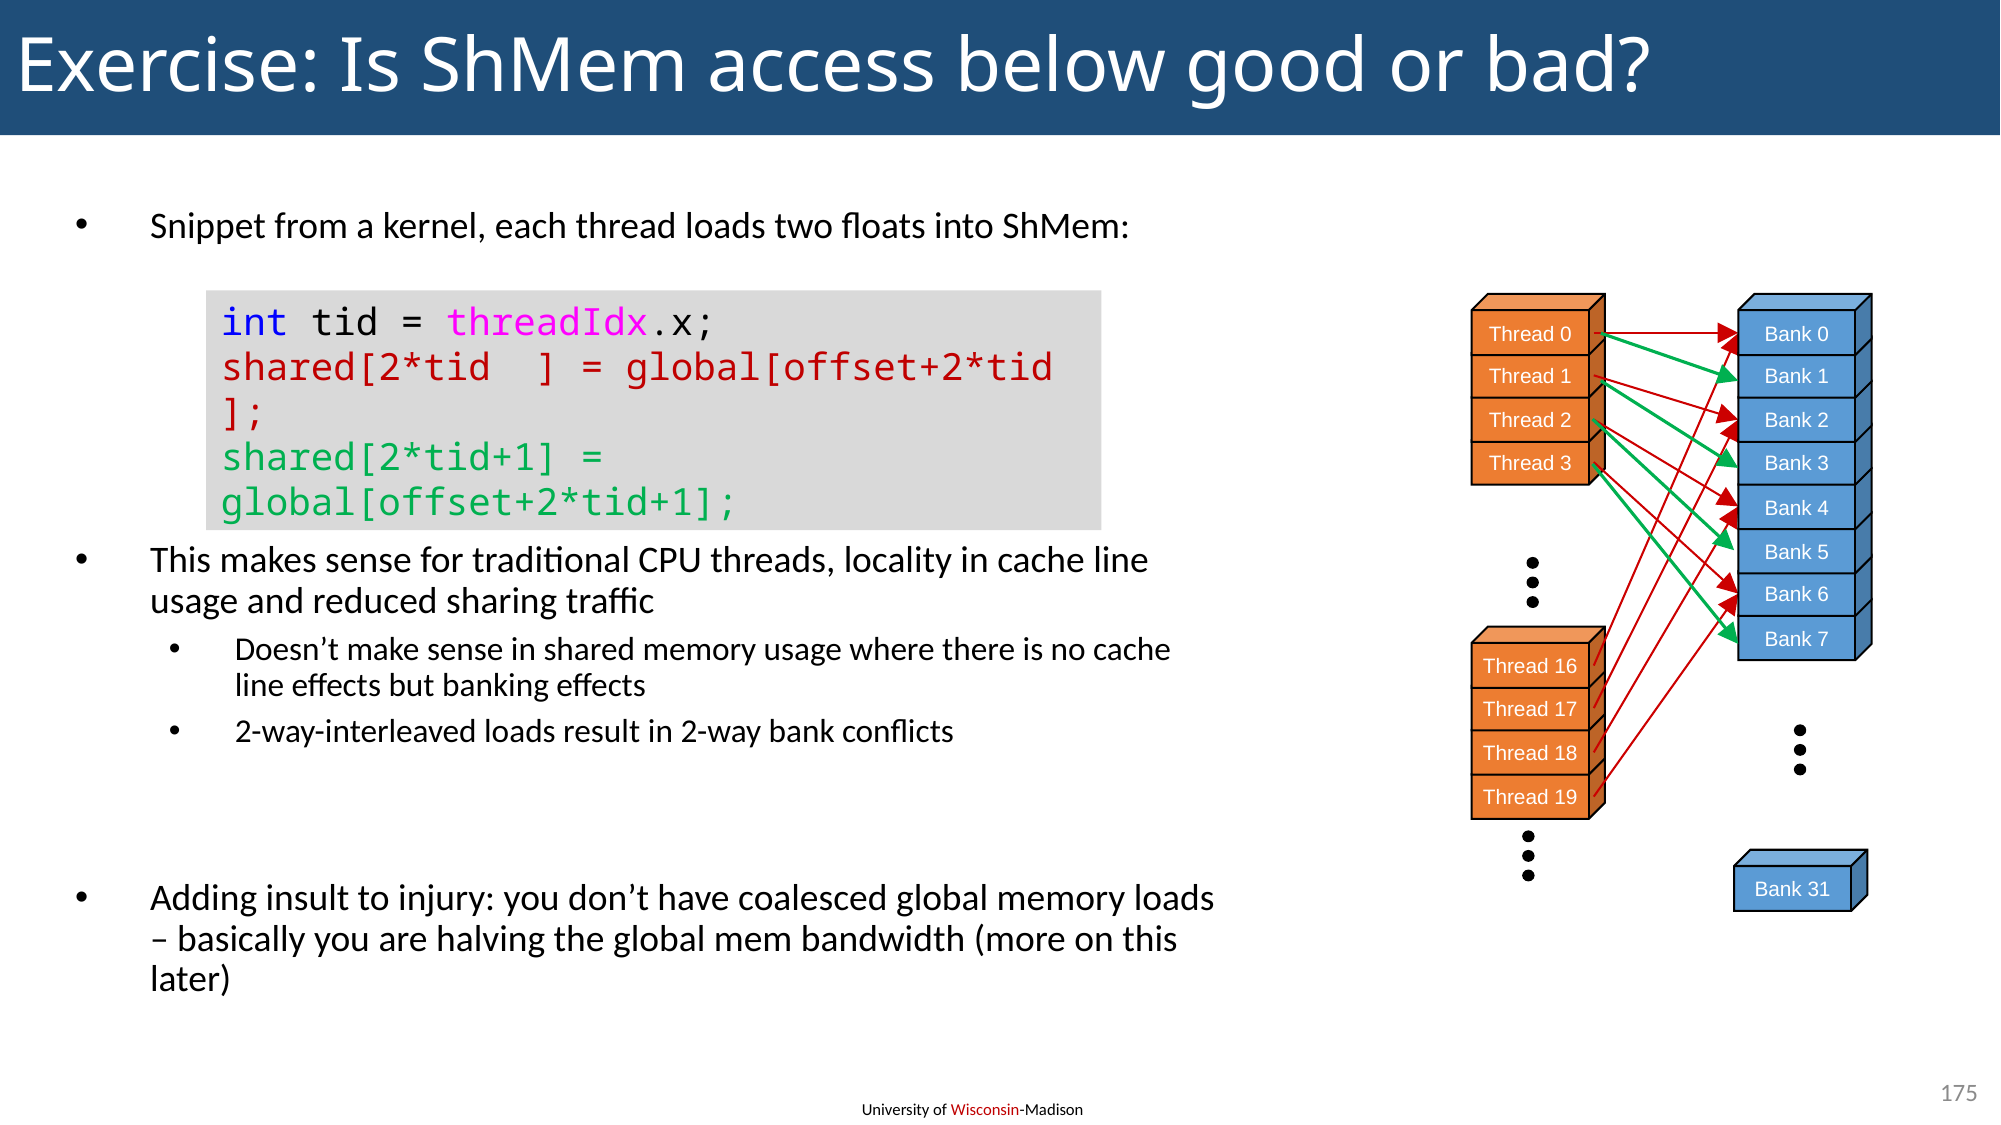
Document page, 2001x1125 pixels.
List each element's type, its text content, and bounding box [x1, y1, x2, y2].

text_box Thread 16 [1471, 626, 1593, 688]
title Exercise: Is ShMem access below good or bad? [0, 0, 2000, 136]
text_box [1593, 419, 1739, 506]
text_box Thread 17 [1471, 688, 1593, 731]
text_box Bank 1 [1739, 340, 1872, 398]
list Snippet from a kernel, each thread loads two floats into ShMem: This makes sense for traditional CPU threads, locality in cache line usage and reduced sharing traffic Doesn’t make sense in shared memory usage where there is no cache line effects but banking effects 2-way-interleaved loads result in 2-way bank conflicts Adding insult to injury: you don’t have coalesced global memory loads – basically you are halving the global mem bandwidth (more on this later) [59, 198, 1232, 1074]
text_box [1794, 725, 1806, 775]
text_box Bank 7 [1739, 601, 1872, 661]
text_box Bank 31 [1734, 849, 1868, 911]
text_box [1523, 831, 1534, 881]
text_box Thread 1 [1471, 356, 1593, 398]
text_box Thread 3 [1471, 442, 1593, 485]
text_box Thread 0 [1471, 293, 1605, 356]
text_box Bank 2 [1739, 383, 1872, 442]
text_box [1593, 506, 1739, 593]
text_box Bank 3 [1739, 427, 1872, 485]
text_box Thread 18 [1471, 731, 1593, 775]
text_box Bank 6 [1739, 558, 1872, 616]
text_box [1593, 593, 1739, 797]
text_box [1527, 557, 1538, 607]
text_box Bank 4 [1739, 470, 1872, 530]
slide_number 175 [1879, 1069, 1994, 1114]
text_box int tid = threadIdx.x; shared[2*tid ] = global[offset+2*tid ]; shared[2*tid+1] = global[offset+2*tid+1]; [206, 290, 1102, 531]
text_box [1593, 333, 1739, 419]
text_box Bank 0 [1738, 293, 1872, 356]
text_box Bank 5 [1739, 514, 1872, 574]
text_box Thread 19 [1471, 775, 1605, 819]
text_box Thread 2 [1471, 398, 1593, 442]
